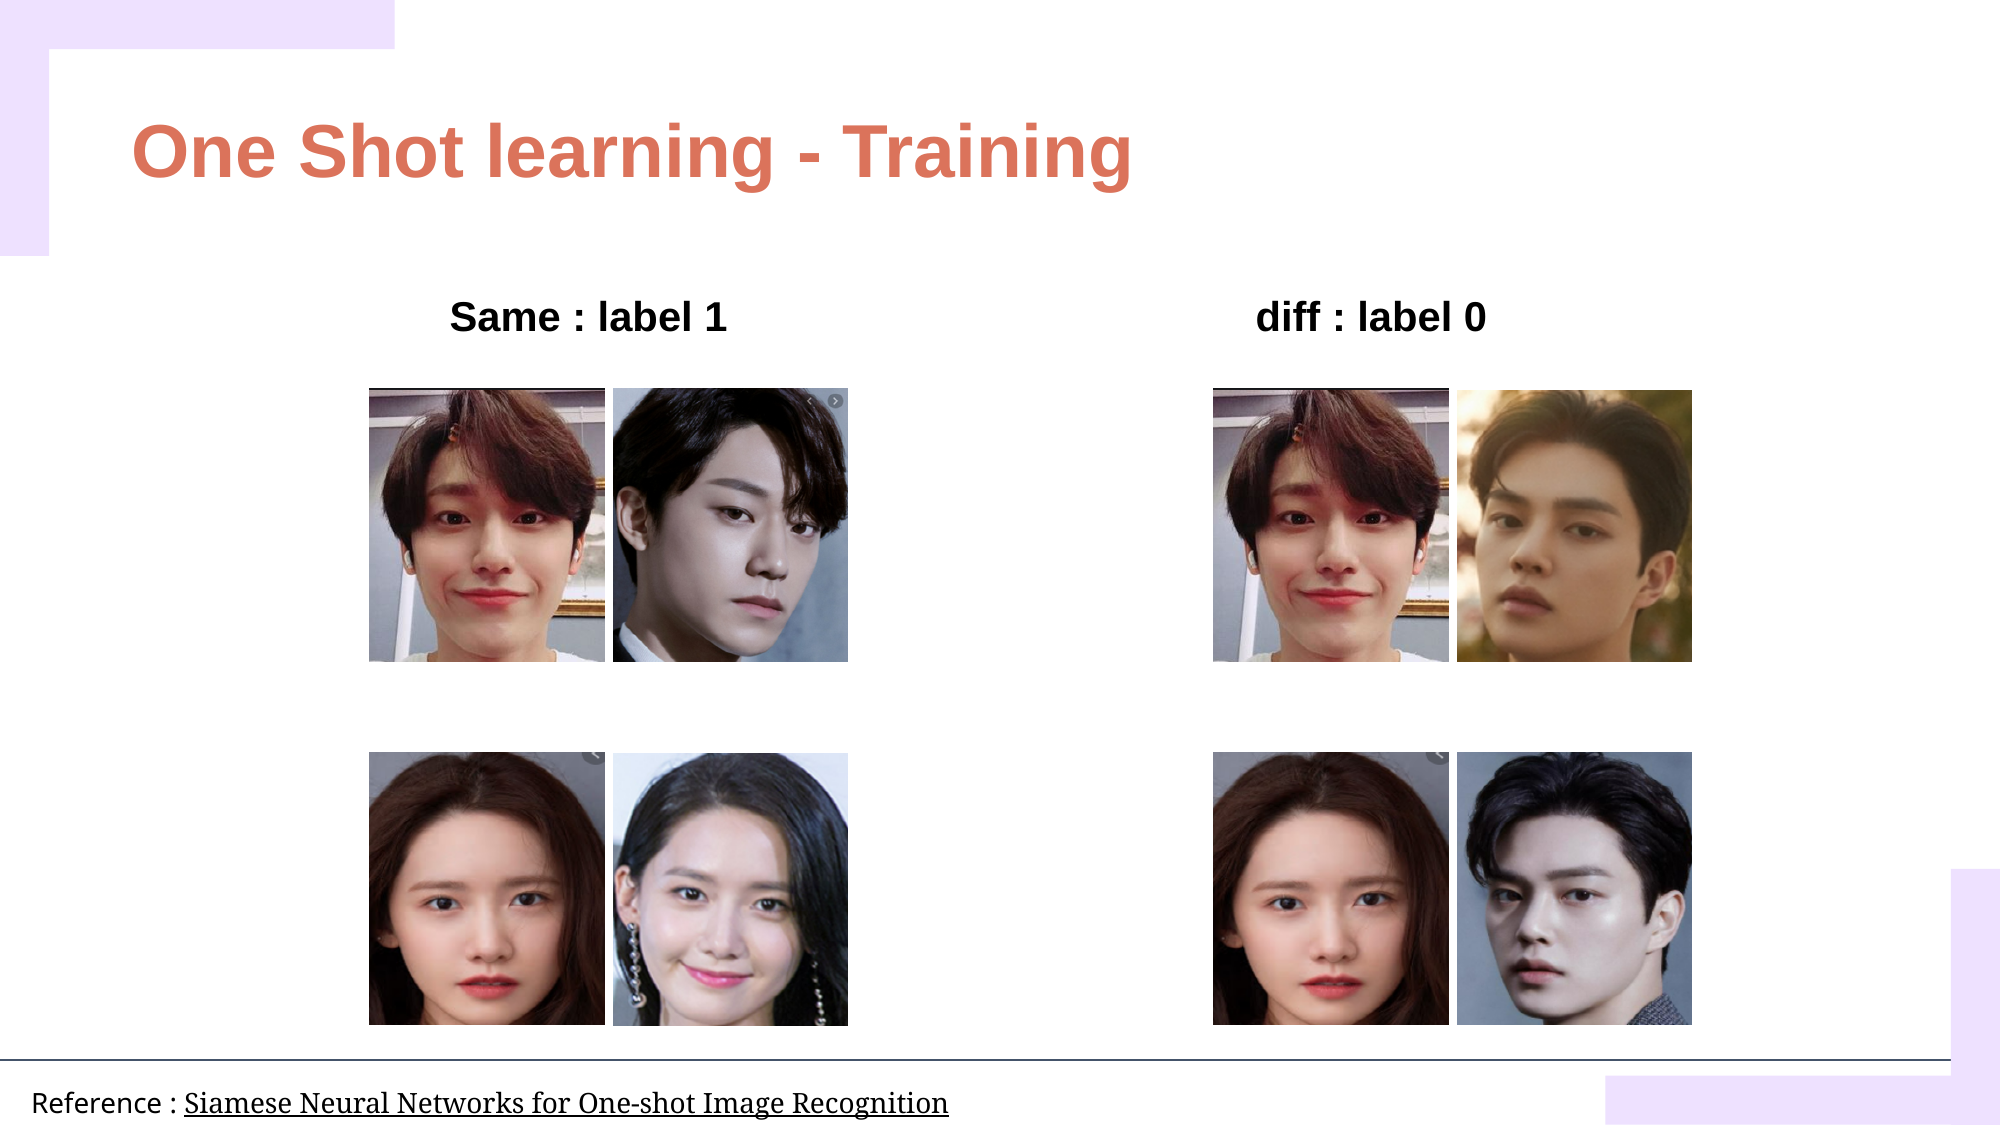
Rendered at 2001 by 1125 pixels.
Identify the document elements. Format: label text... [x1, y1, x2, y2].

text_box diff : label 0 [1216, 270, 1527, 361]
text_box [1605, 868, 2000, 1125]
text_box One Shot learning - Training [399, 94, 1191, 200]
picture [369, 388, 1693, 1027]
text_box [0, 0, 395, 257]
text_box Same : label 1 [415, 270, 762, 361]
text_box Reference : Siamese Neural Networks for One-shot Image Recognition [11, 1071, 1394, 1125]
